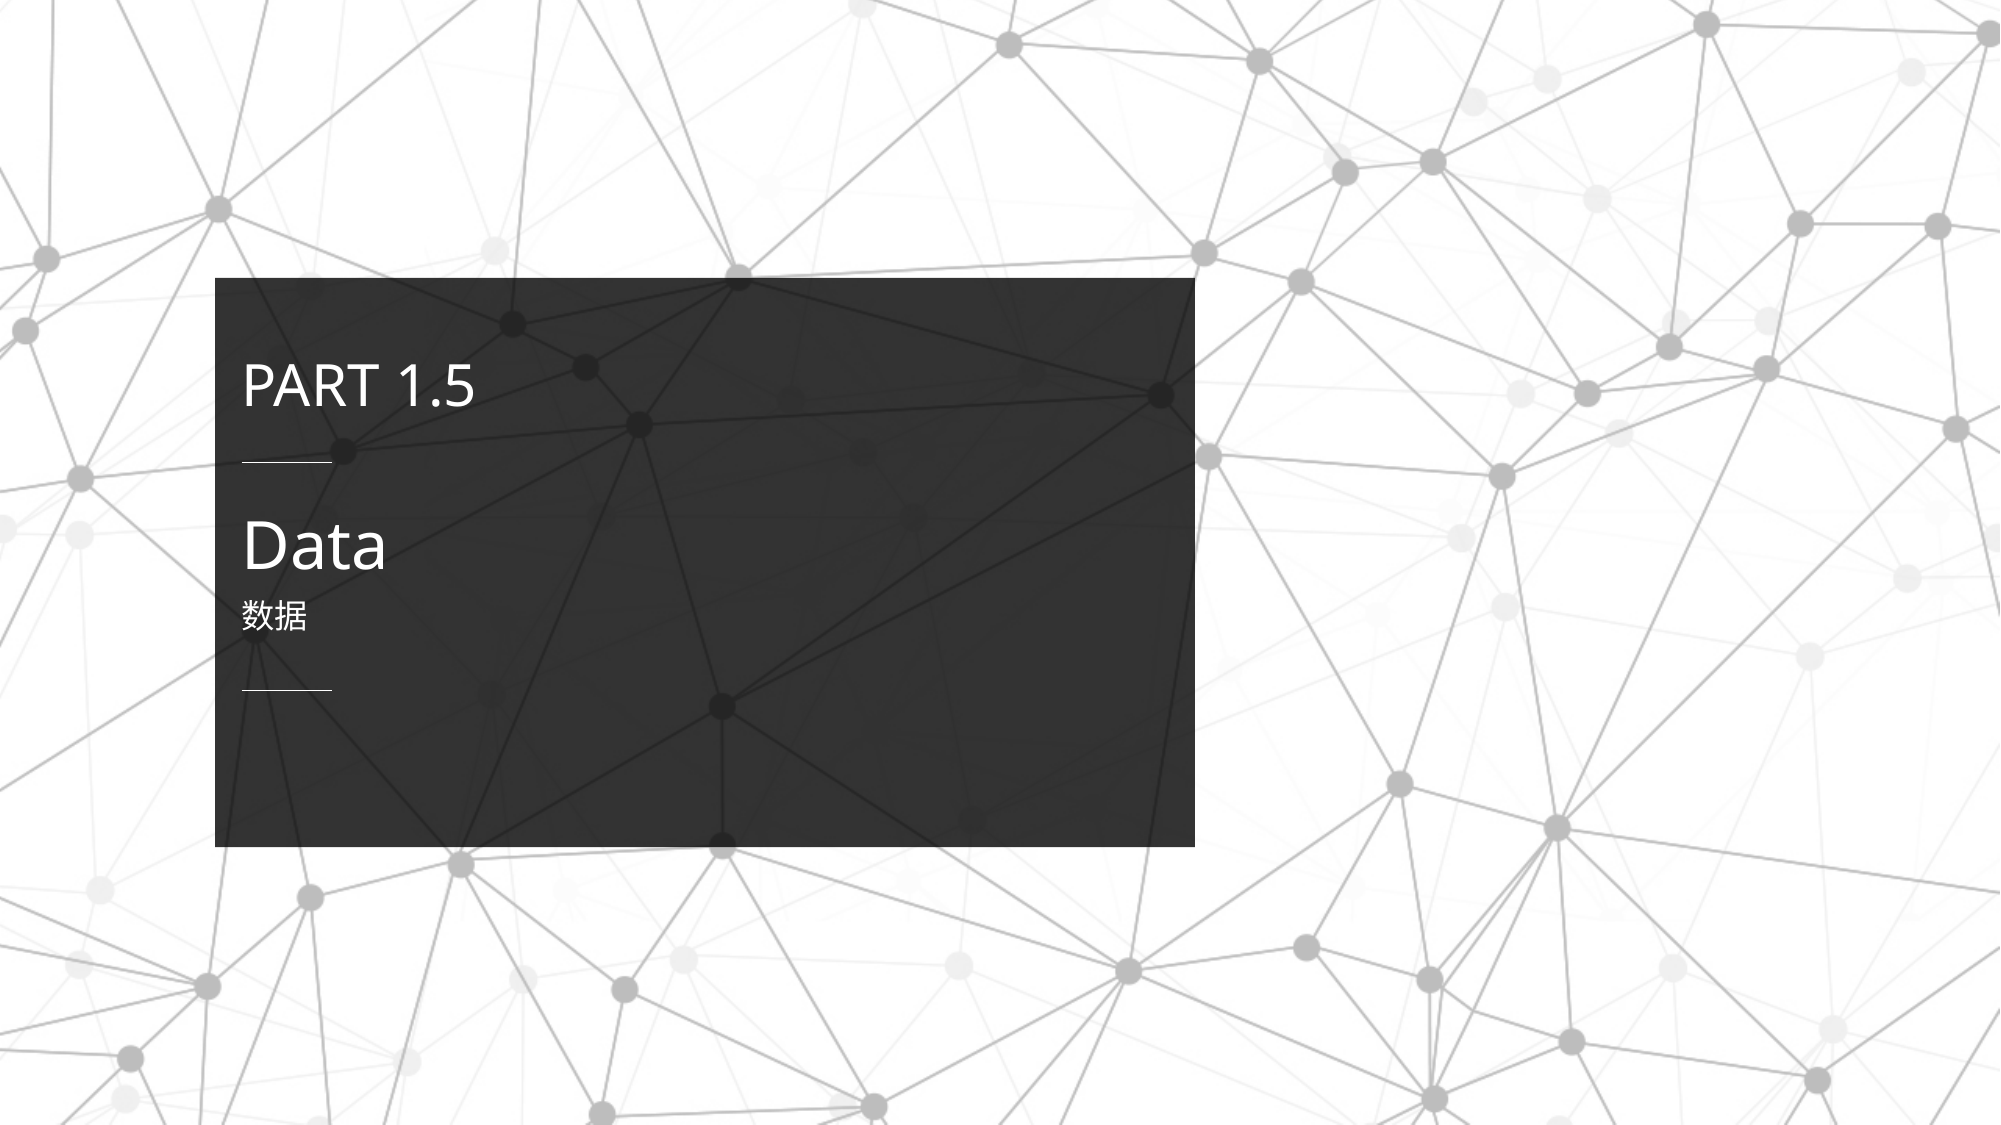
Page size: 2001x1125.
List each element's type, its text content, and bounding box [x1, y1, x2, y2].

list 数据 [241, 591, 659, 644]
list Data [241, 503, 1080, 592]
list PART 1.5 [241, 349, 768, 423]
